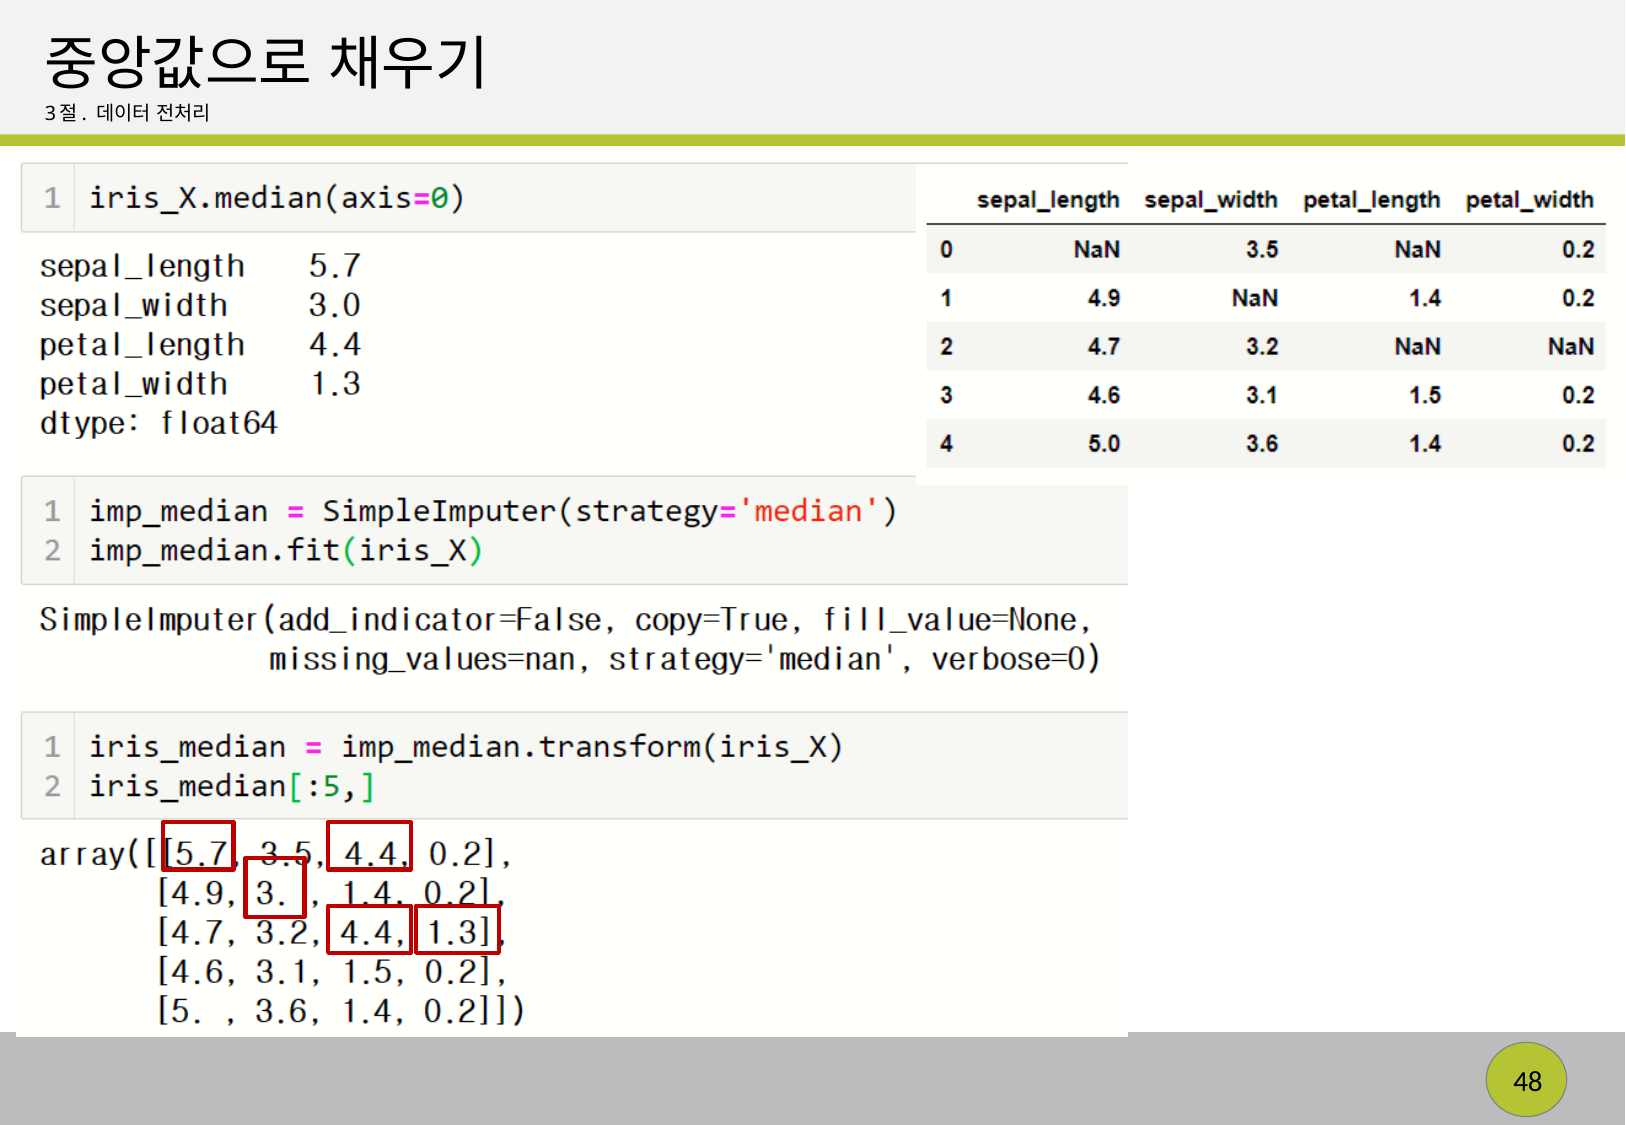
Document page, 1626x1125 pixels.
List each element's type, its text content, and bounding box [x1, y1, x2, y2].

list 3절. 데이터 전처리 [32, 94, 1592, 130]
picture [16, 153, 1625, 1037]
title 중앙값으로 채우기 [32, 19, 1592, 91]
